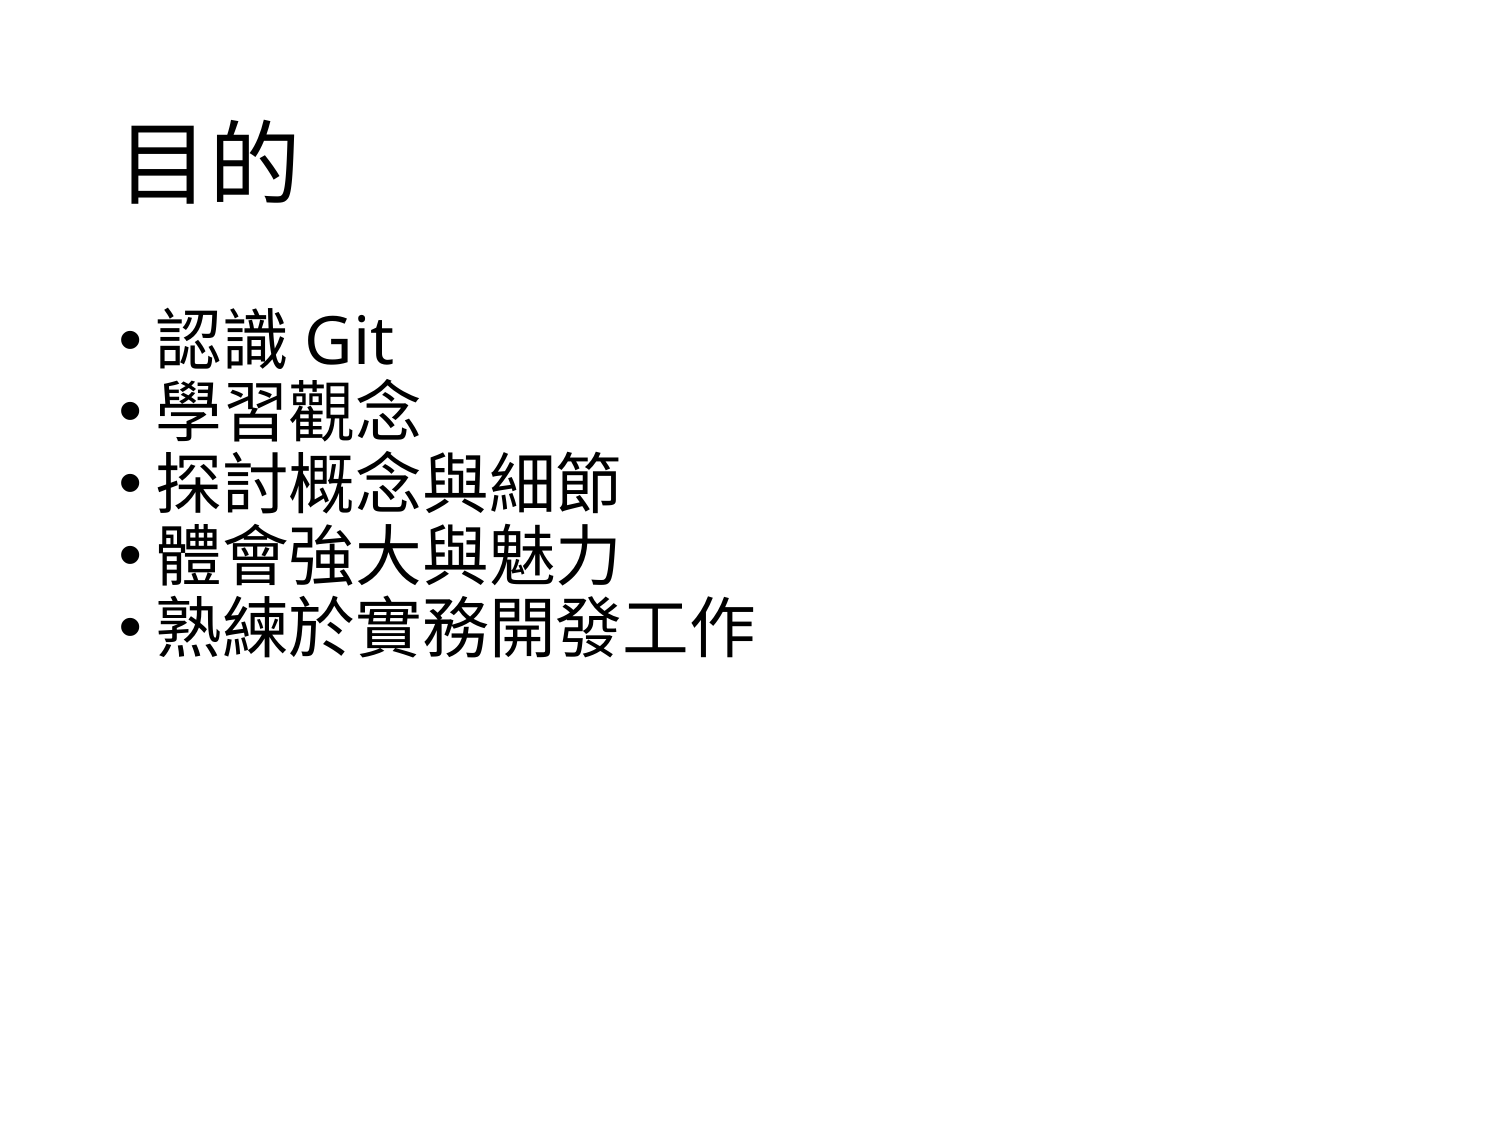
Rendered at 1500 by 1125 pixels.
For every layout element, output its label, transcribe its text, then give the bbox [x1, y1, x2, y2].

text_box 認識Git 學習觀念 探討概念與細節 體會強大與魅力 熟練於實務開發工作 [103, 299, 1396, 1013]
text_box 目的 [103, 59, 1396, 277]
